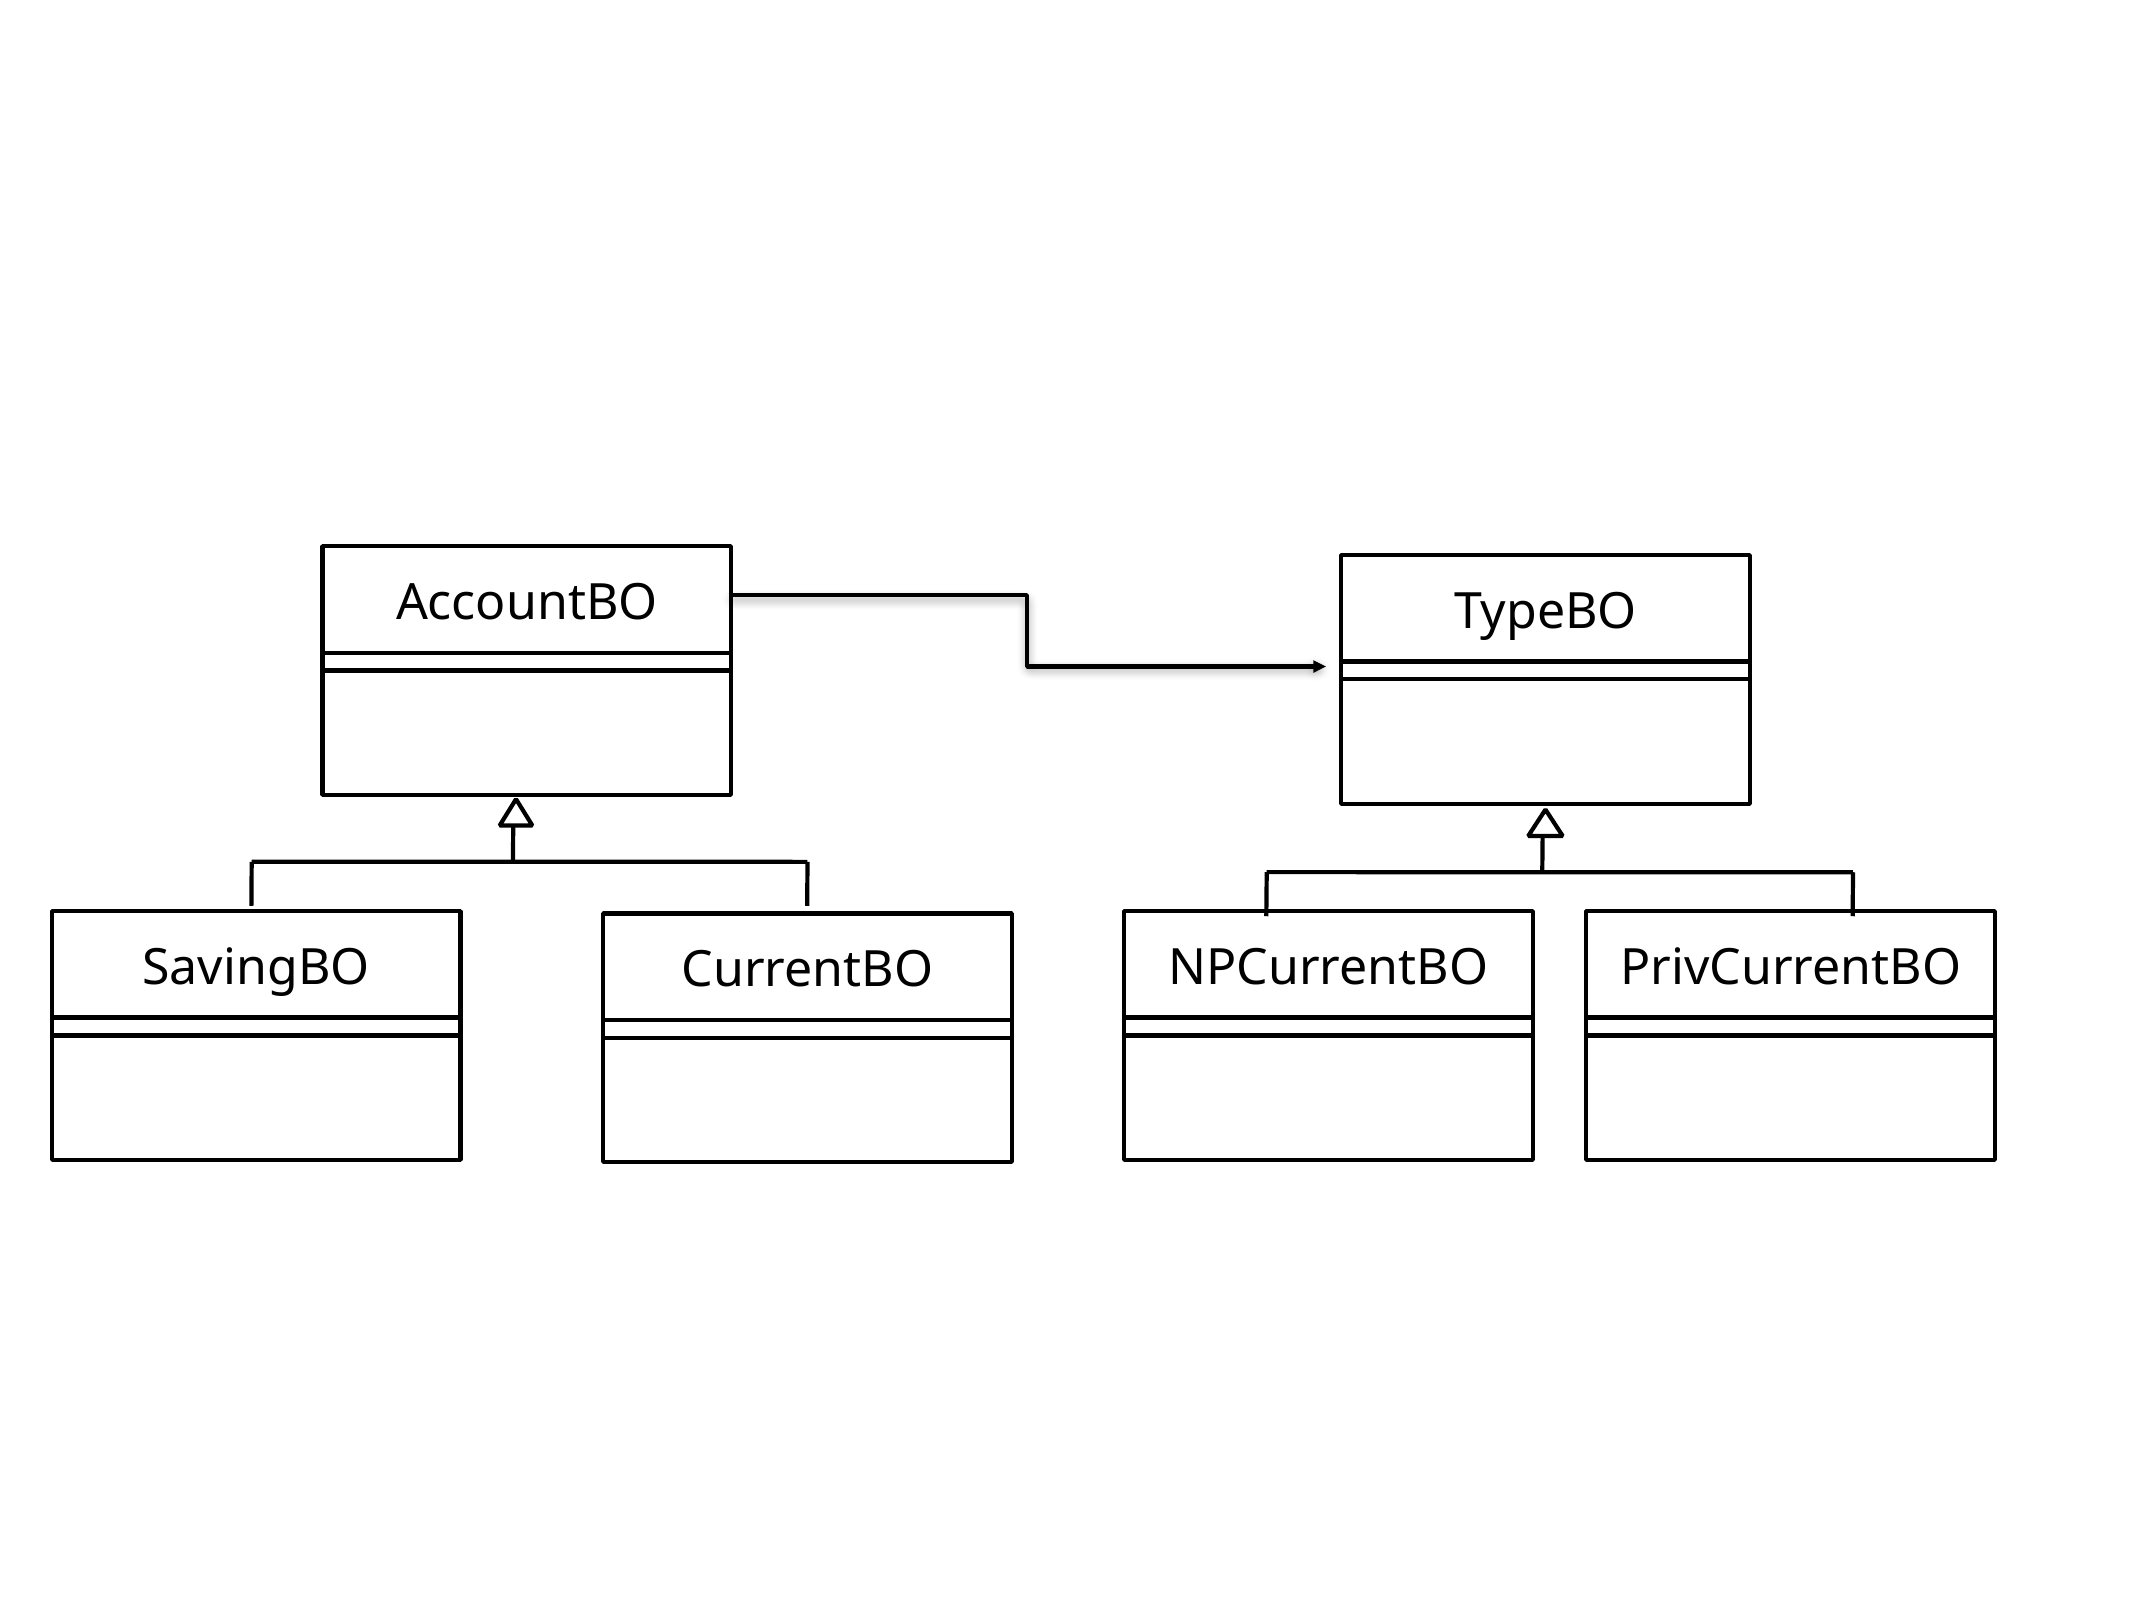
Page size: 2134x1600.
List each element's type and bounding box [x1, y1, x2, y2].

text_box [51, 910, 461, 1161]
text_box [1340, 554, 1751, 805]
text_box [740, 595, 1326, 673]
text_box [602, 913, 1013, 1163]
text_box [251, 798, 808, 906]
text_box [1586, 910, 1996, 1161]
text_box [1123, 910, 1534, 1161]
text_box [1266, 809, 1854, 917]
text_box [322, 545, 732, 791]
